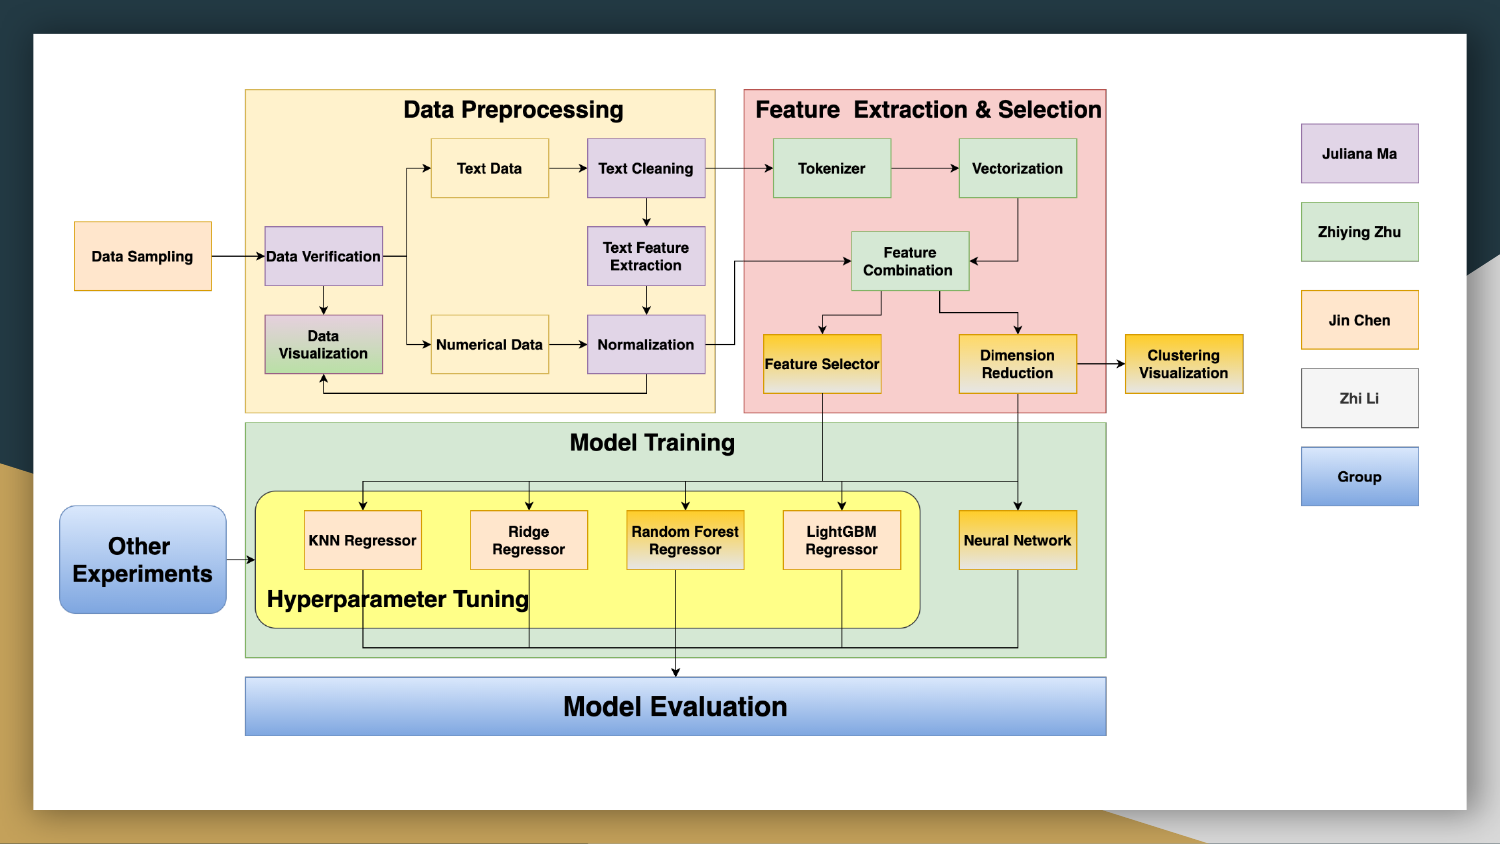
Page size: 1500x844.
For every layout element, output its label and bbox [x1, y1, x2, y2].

picture [58, 89, 1419, 736]
text_box [935, 66, 1500, 196]
